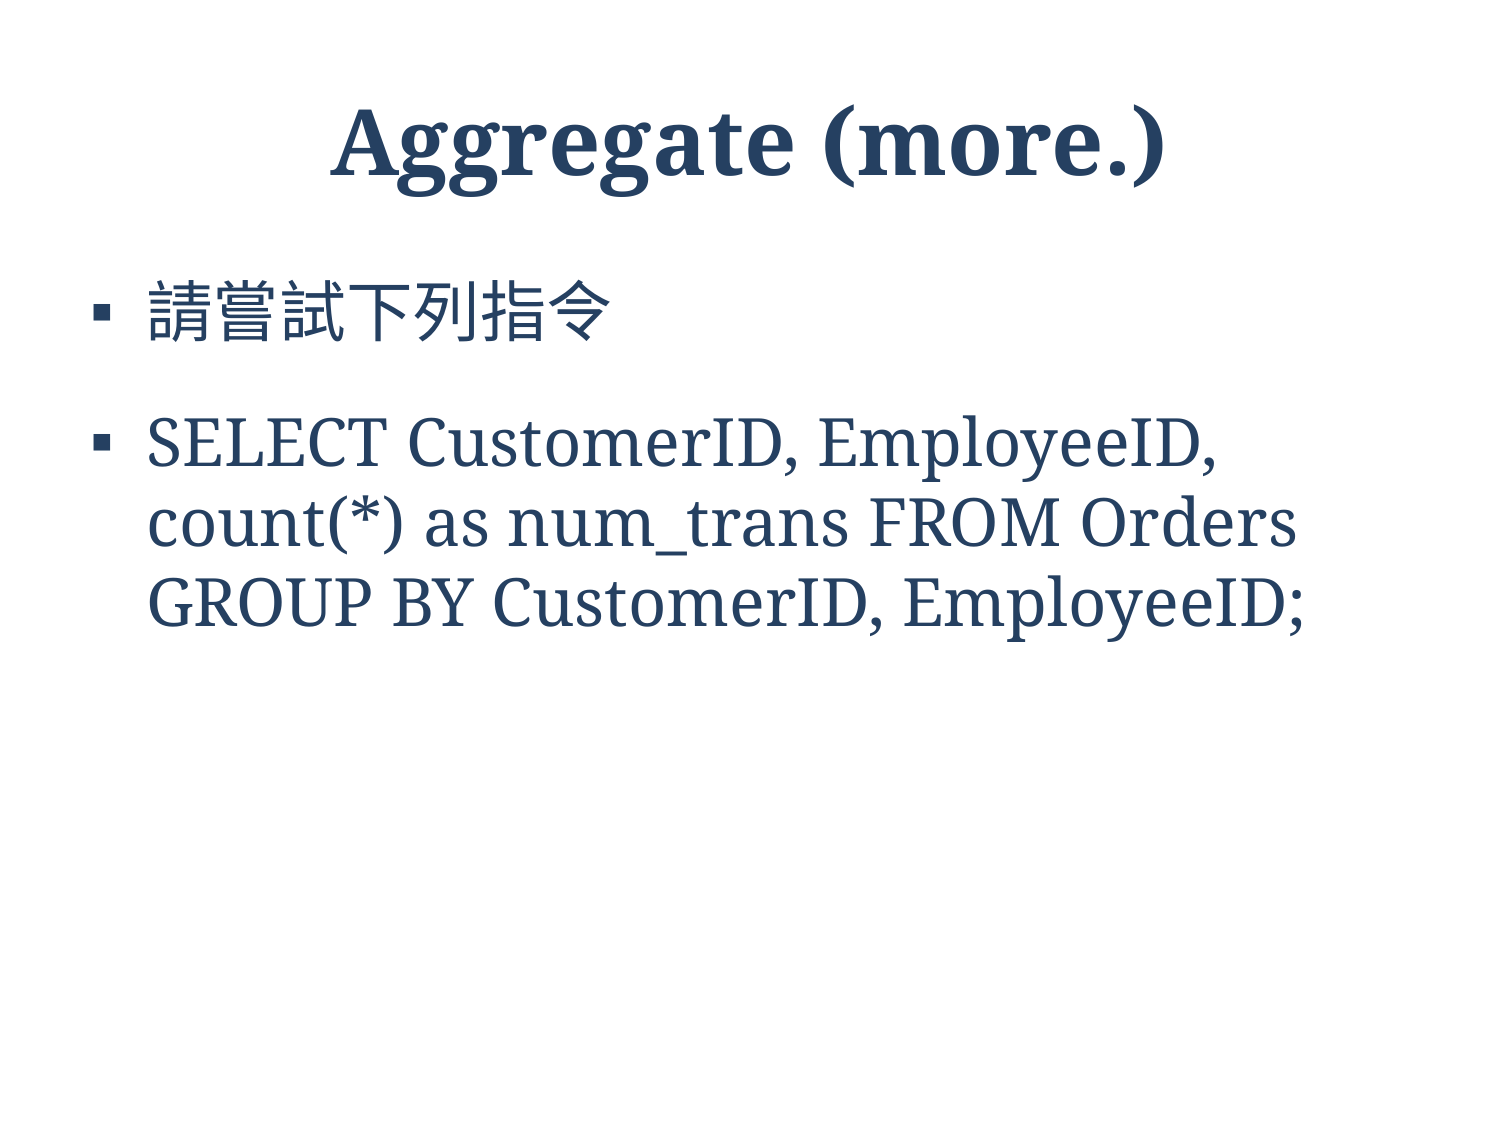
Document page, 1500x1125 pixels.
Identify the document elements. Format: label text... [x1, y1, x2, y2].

list 請嘗試下列指令 SELECT CustomerID, EmployeeID, count(*) as num_trans FROM Orders GROUP BY CustomerID, EmployeeID; [75, 262, 1425, 1005]
title Aggregate (more.) [75, 45, 1425, 233]
